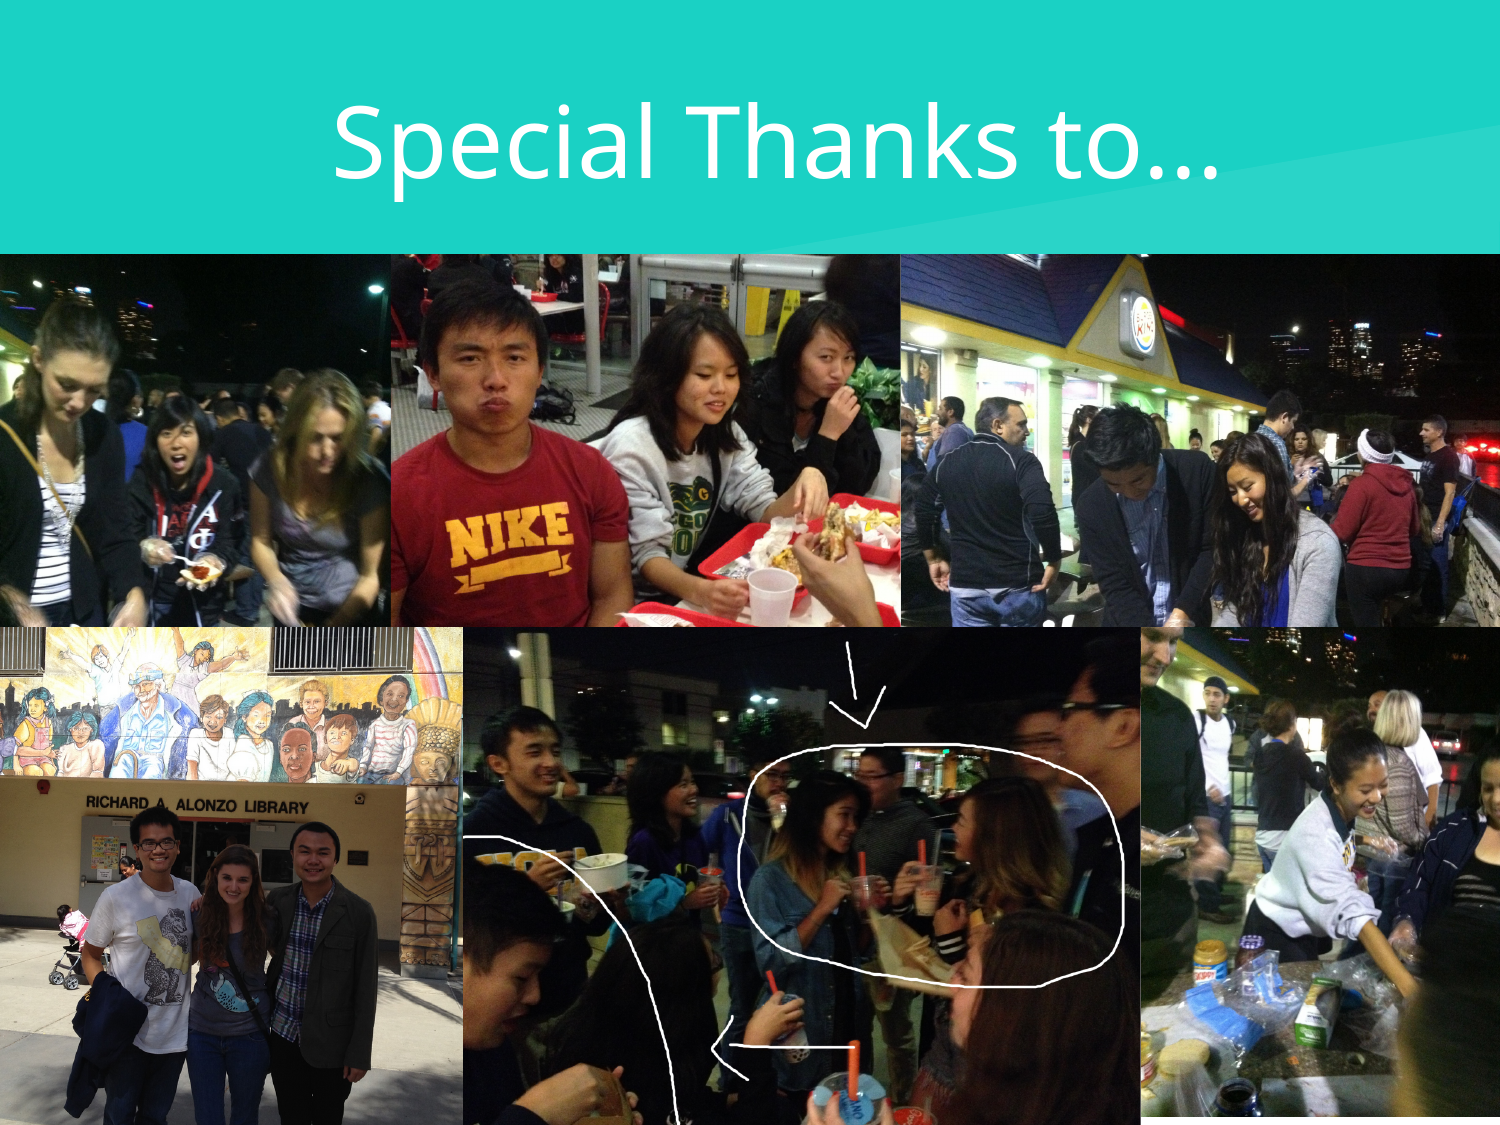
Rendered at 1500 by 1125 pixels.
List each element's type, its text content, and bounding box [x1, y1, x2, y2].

text_box [0, 254, 390, 627]
text_box [390, 254, 901, 627]
text_box [0, 627, 463, 1125]
text_box [1141, 627, 1500, 1117]
text_box [463, 627, 1141, 1125]
title Special Thanks to... [40, 45, 1467, 233]
text_box [901, 254, 1500, 627]
